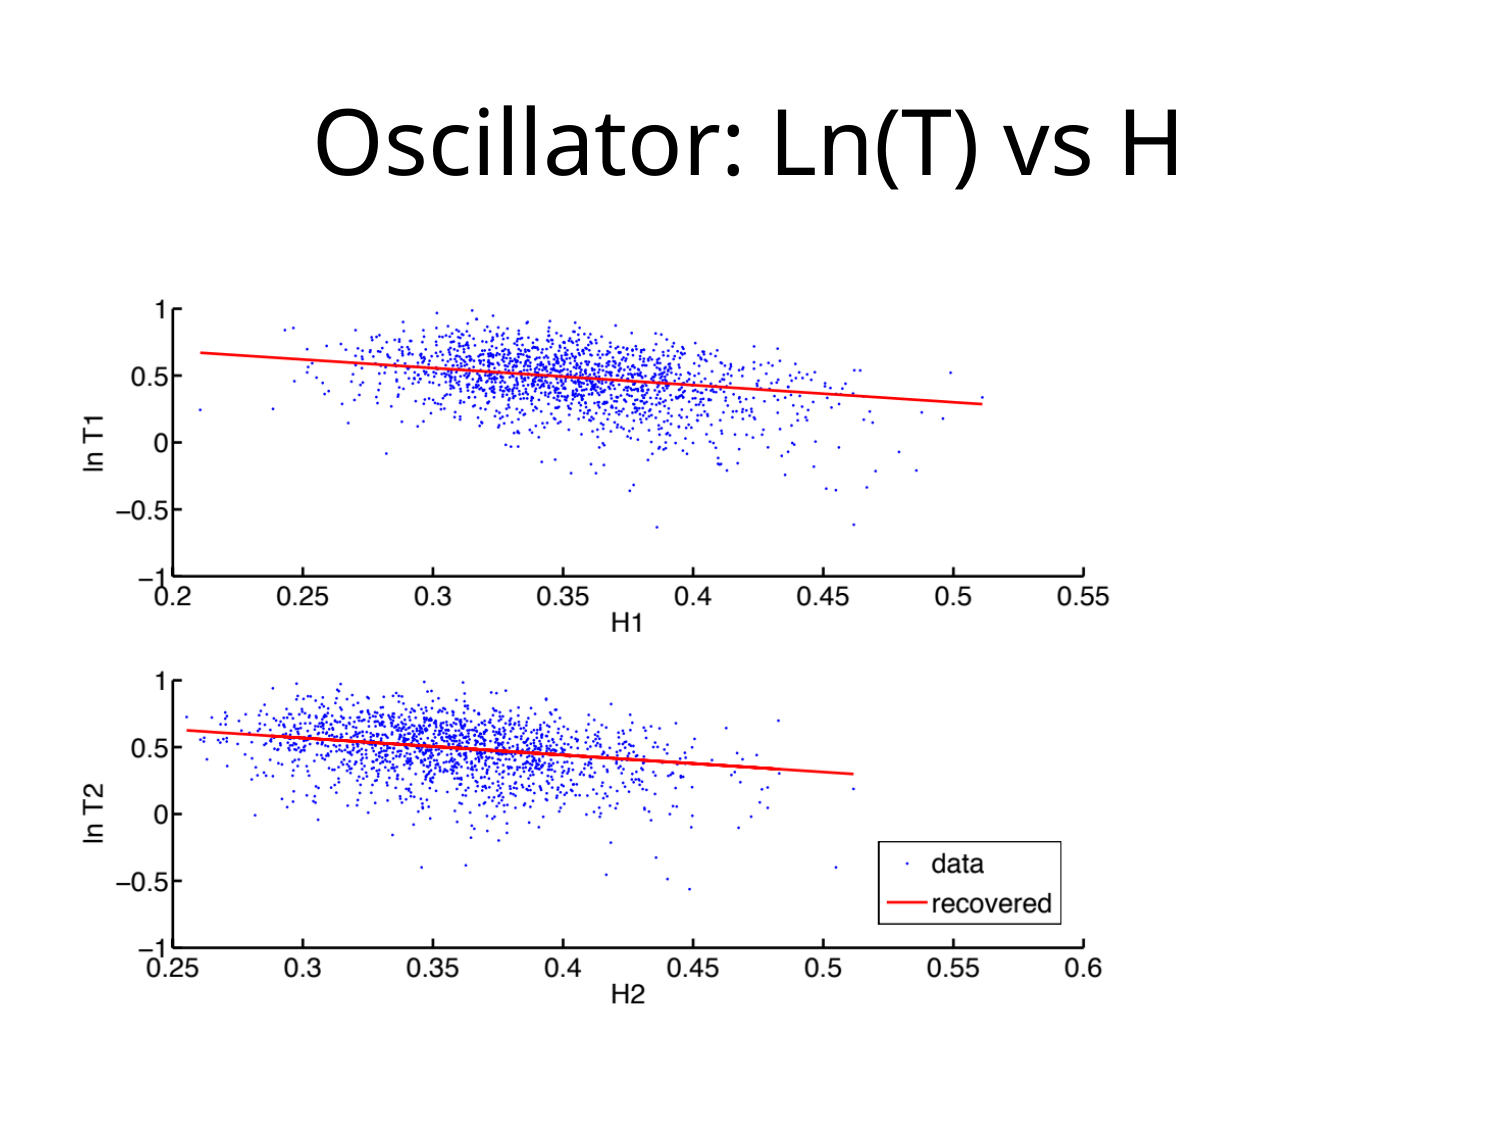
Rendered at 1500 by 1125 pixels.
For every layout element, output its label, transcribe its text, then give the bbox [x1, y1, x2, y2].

title Oscillator: Ln(T) vs H [75, 45, 1425, 233]
picture [20, 250, 1192, 1033]
